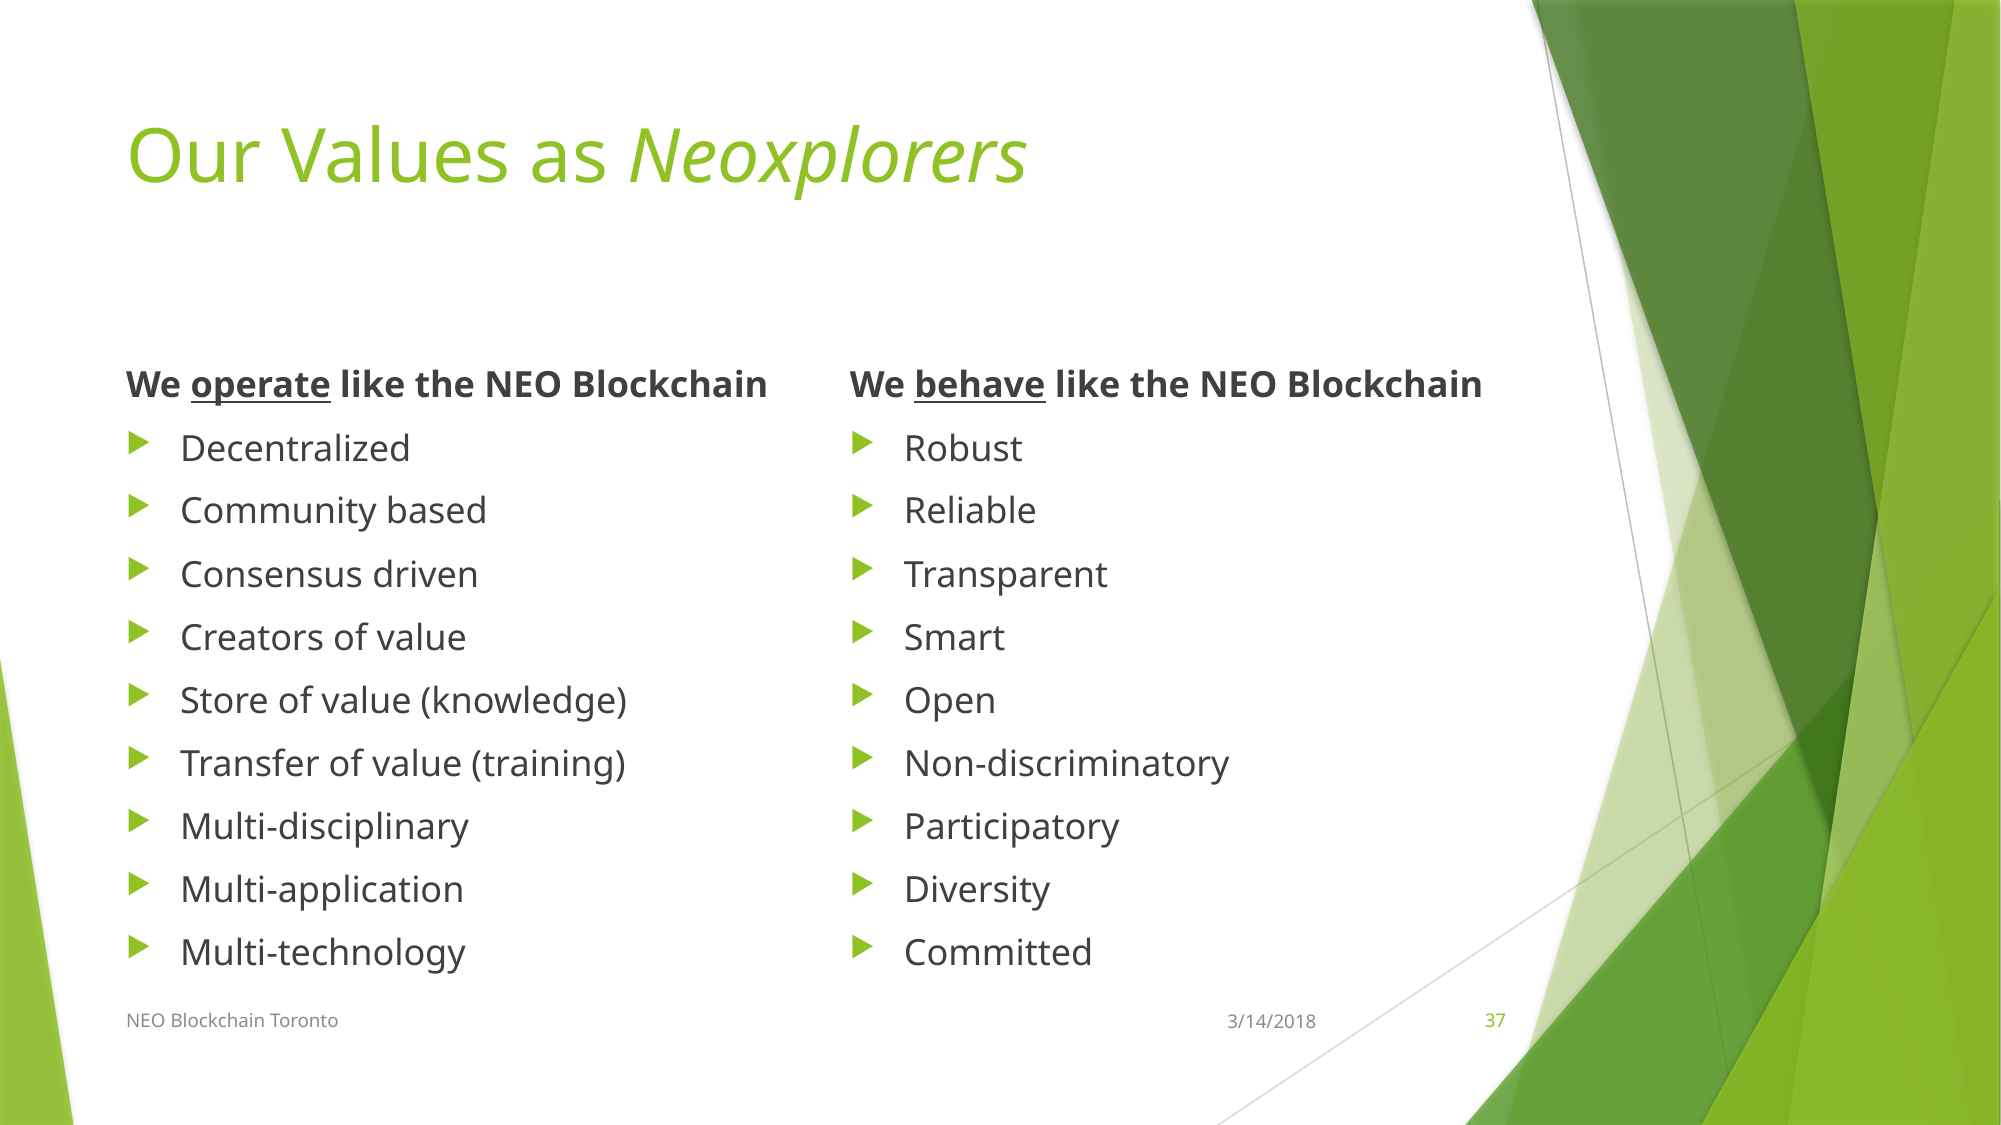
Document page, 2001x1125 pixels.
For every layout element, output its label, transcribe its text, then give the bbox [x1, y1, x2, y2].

slide_number 37 [1409, 991, 1522, 1051]
list We operate like the NEO Blockchain Decentralized Community based Consensus driven Creators of value Store of value (knowledge) Transfer of value (training) Multi-disciplinary Multi-application Multi-technology [111, 354, 798, 991]
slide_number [1181, 991, 1332, 1051]
list We behave like the NEO Blockchain Robust Reliable Transparent Smart Open Non-discriminatory Participatory Diversity Committed [834, 354, 1522, 992]
footer NEO Blockchain Toronto [111, 991, 1145, 1051]
title Our Values as Neoxplorers [111, 99, 1794, 268]
